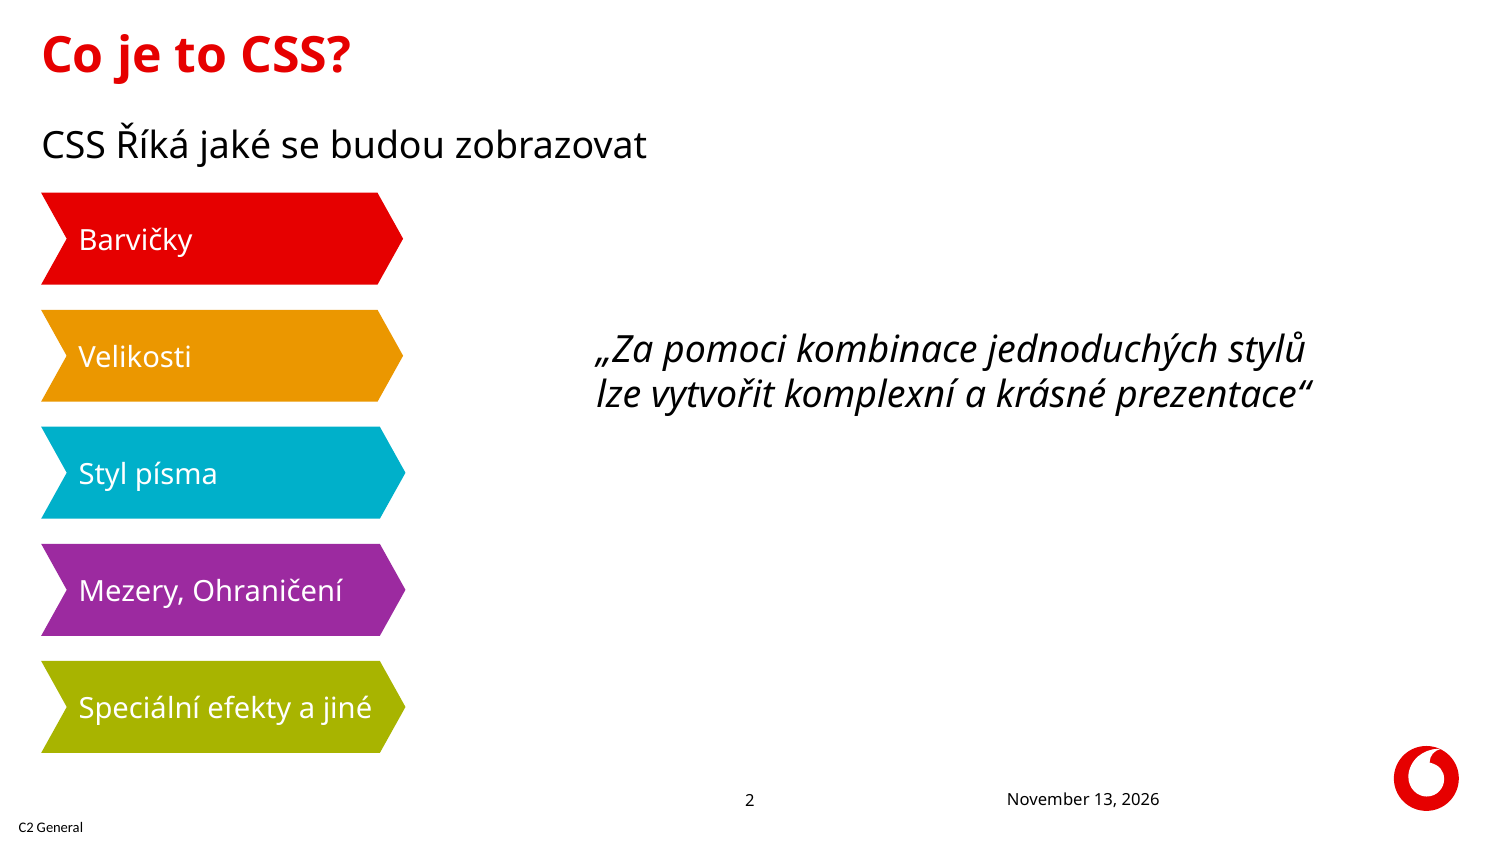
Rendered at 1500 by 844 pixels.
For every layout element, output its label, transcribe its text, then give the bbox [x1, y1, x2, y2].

slide_number 2 [716, 773, 784, 813]
text_box „Za pomoci kombinace jednoduchých stylů lze vytvořit komplexní a krásné prezentace“ [581, 317, 1332, 423]
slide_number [1006, 772, 1357, 813]
text_box Styl písma [41, 426, 406, 519]
title Co je to CSS? CSS Říká jaké se budou zobrazovat [41, 33, 1458, 144]
text_box Velikosti [41, 309, 404, 402]
text_box Barvičky [41, 192, 404, 285]
text_box Mezery, Ohraničení [41, 543, 406, 636]
text_box Speciální efekty a jiné [41, 660, 406, 753]
